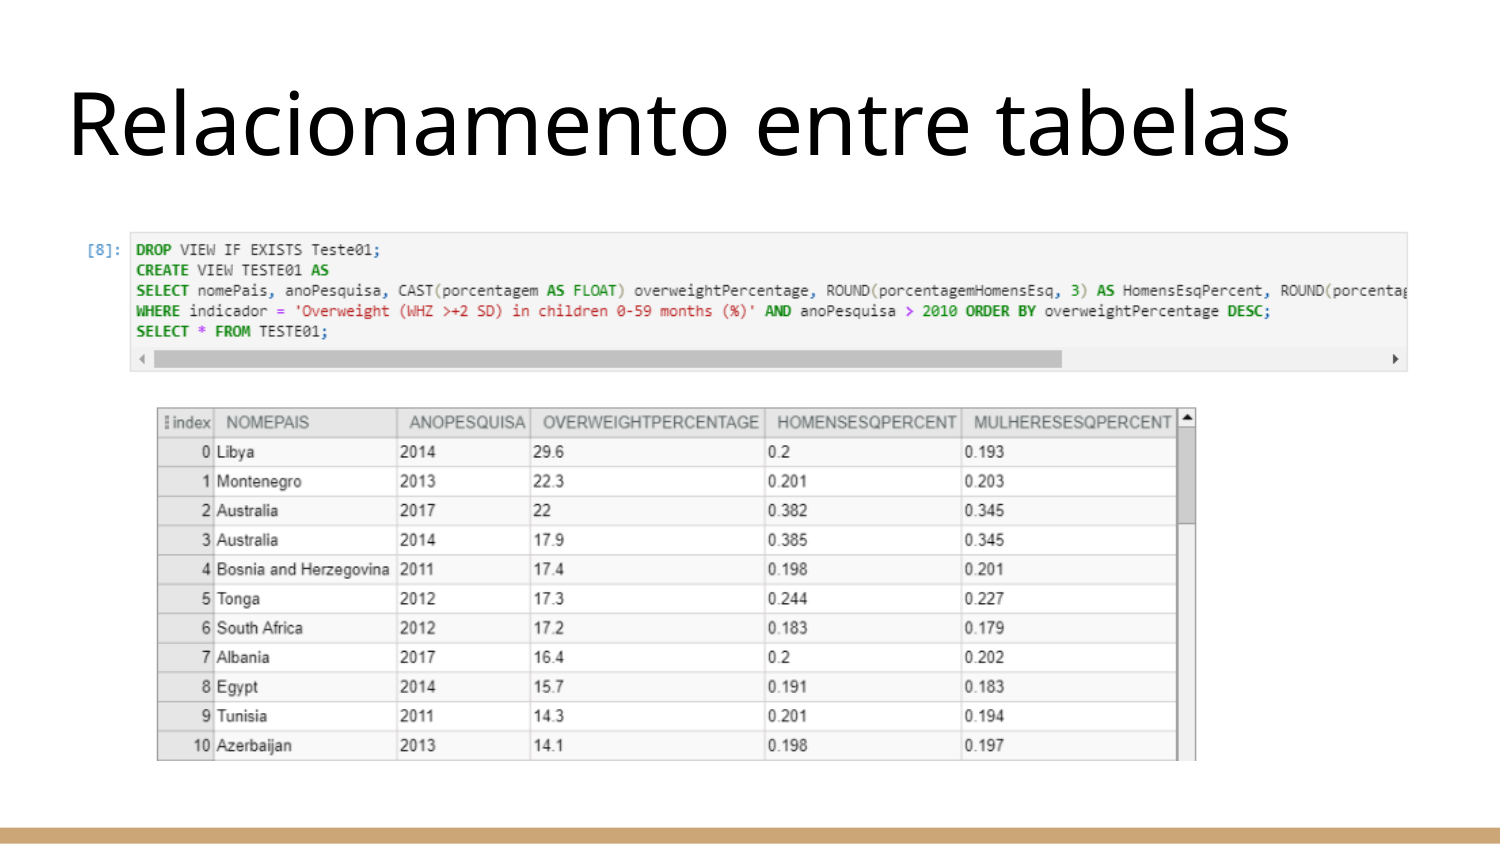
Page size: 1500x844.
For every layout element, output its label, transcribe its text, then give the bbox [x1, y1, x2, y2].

title Relacionamento entre tabelas [51, 51, 1449, 189]
picture [80, 228, 1420, 761]
